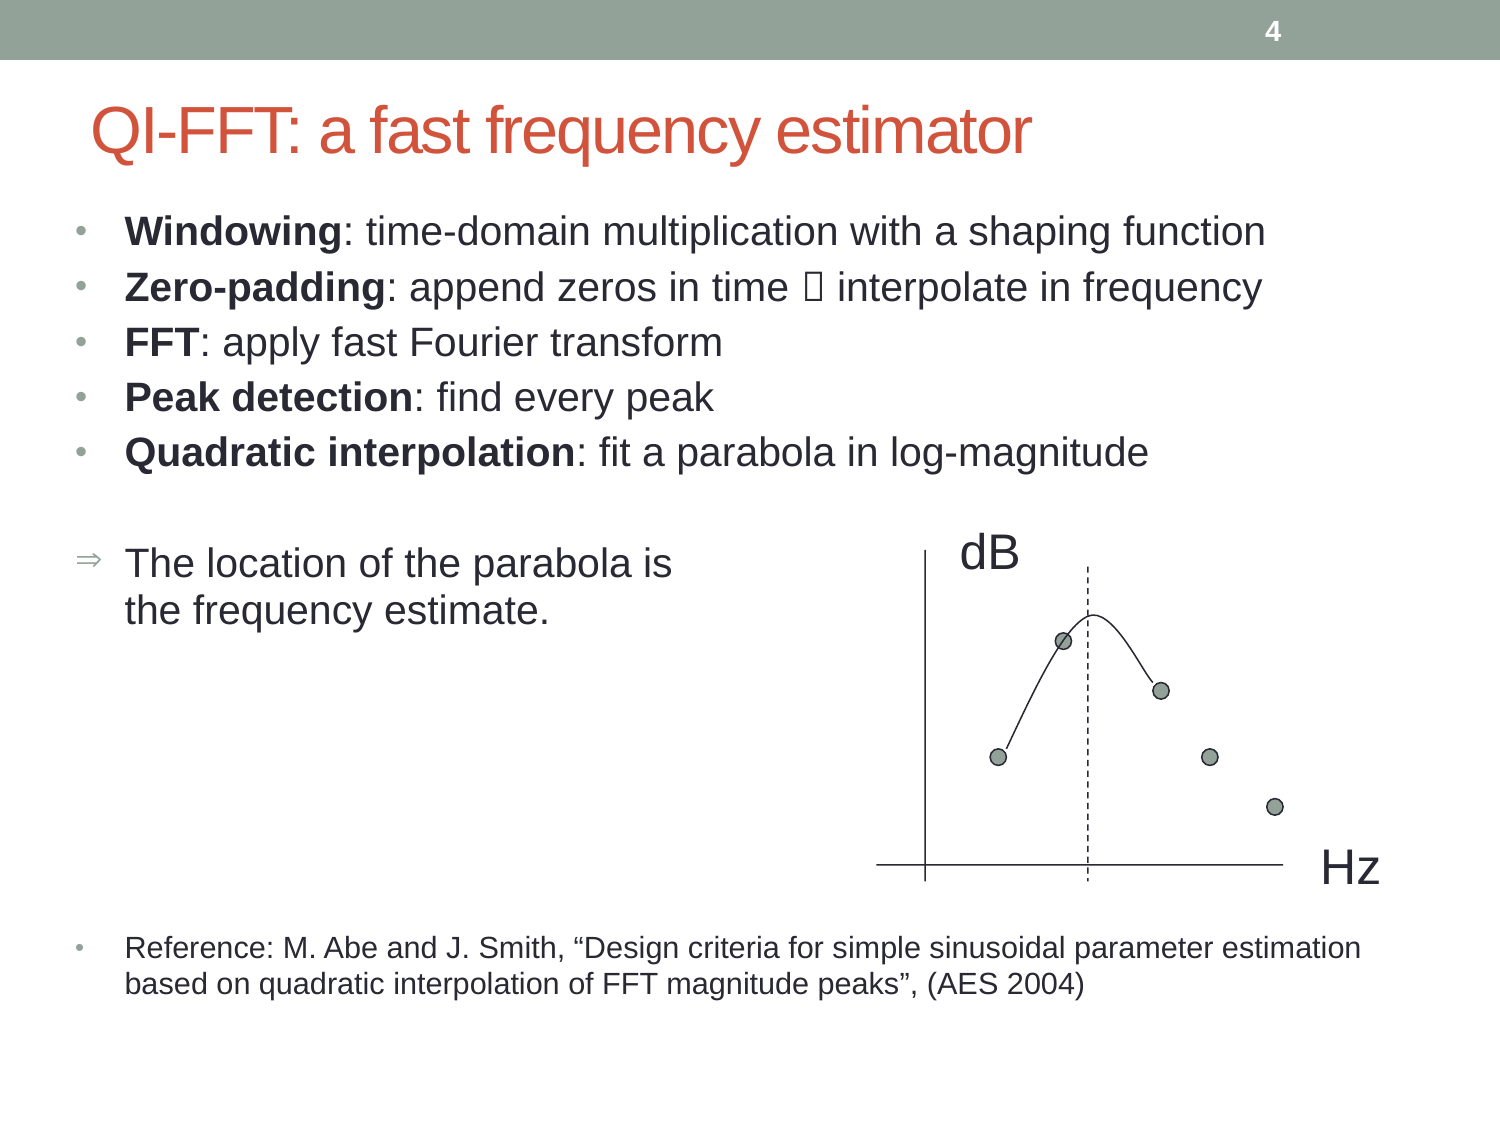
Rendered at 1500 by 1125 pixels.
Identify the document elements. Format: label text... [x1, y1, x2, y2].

text_box Hz [1305, 827, 1397, 903]
title QI-FFT: a fast frequency estimator [75, 45, 1425, 208]
slide_number 4 [1250, 3, 1425, 57]
list Windowing: time-domain multiplication with a shaping function Zero-padding: append zeros in time  interpolate in frequency FFT: apply fast Fourier transform Peak detection: find every peak Quadratic interpolation: fit a parabola in log-magnitude The location of the parabola is the frequency estimate. Reference: M. Abe and J. Smith, “Design criteria for simple sinusoidal parameter estimation based on quadratic interpolation of FFT magnitude peaks”, (AES 2004) [75, 208, 1426, 1006]
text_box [875, 549, 1284, 882]
text_box dB [944, 512, 1036, 546]
